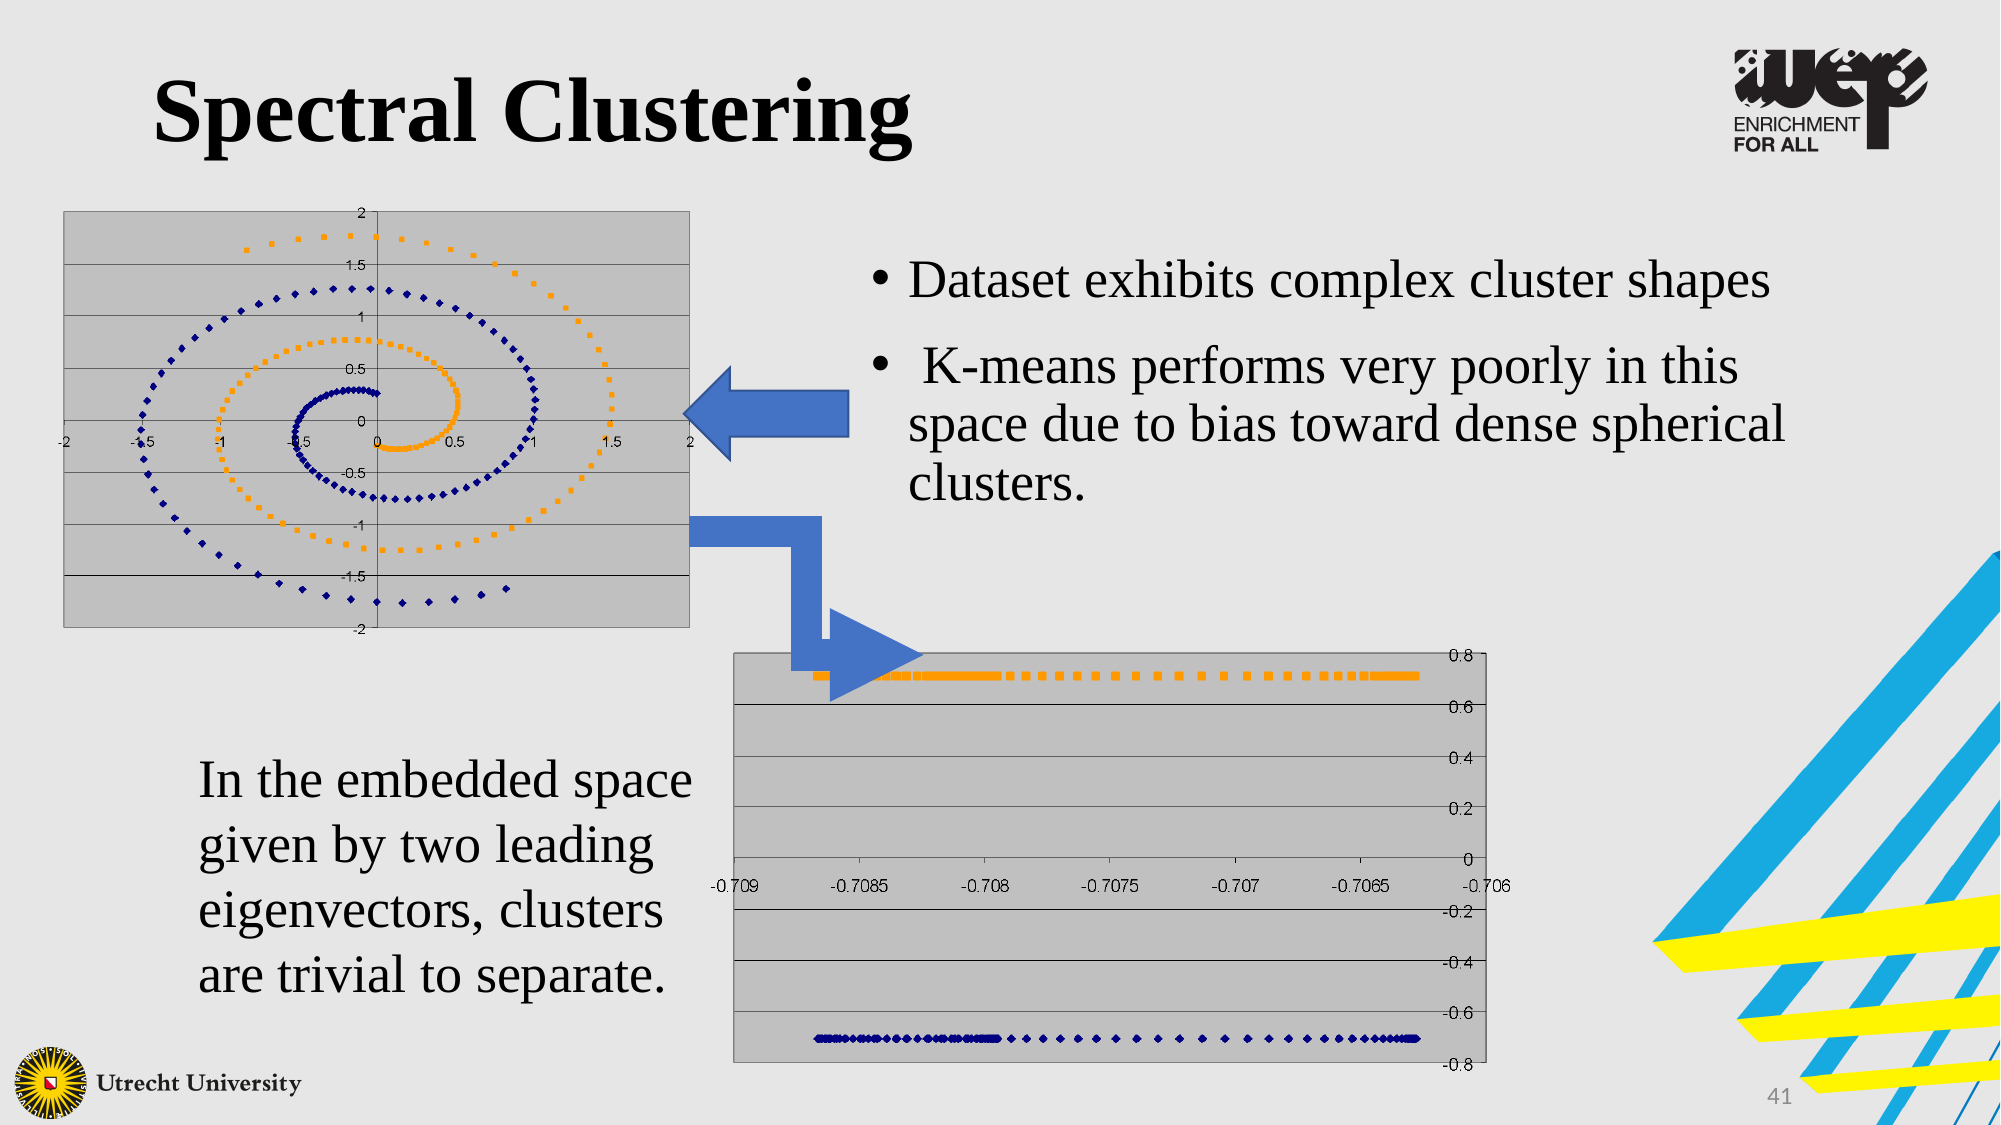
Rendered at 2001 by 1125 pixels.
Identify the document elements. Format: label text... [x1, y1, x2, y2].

text_box Spectral Clustering [137, 3, 1863, 221]
slide_number 41 [1357, 1065, 1808, 1125]
text_box [715, 367, 849, 460]
text_box Dataset exhibits complex cluster shapes K-means performs very poorly in this space due to bias toward dense spherical clusters. [856, 243, 1840, 597]
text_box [689, 531, 924, 655]
picture [0, 0, 2001, 1125]
text_box In the embedded space given by two leading eigenvectors, clusters are trivial to separate. [183, 736, 683, 1014]
